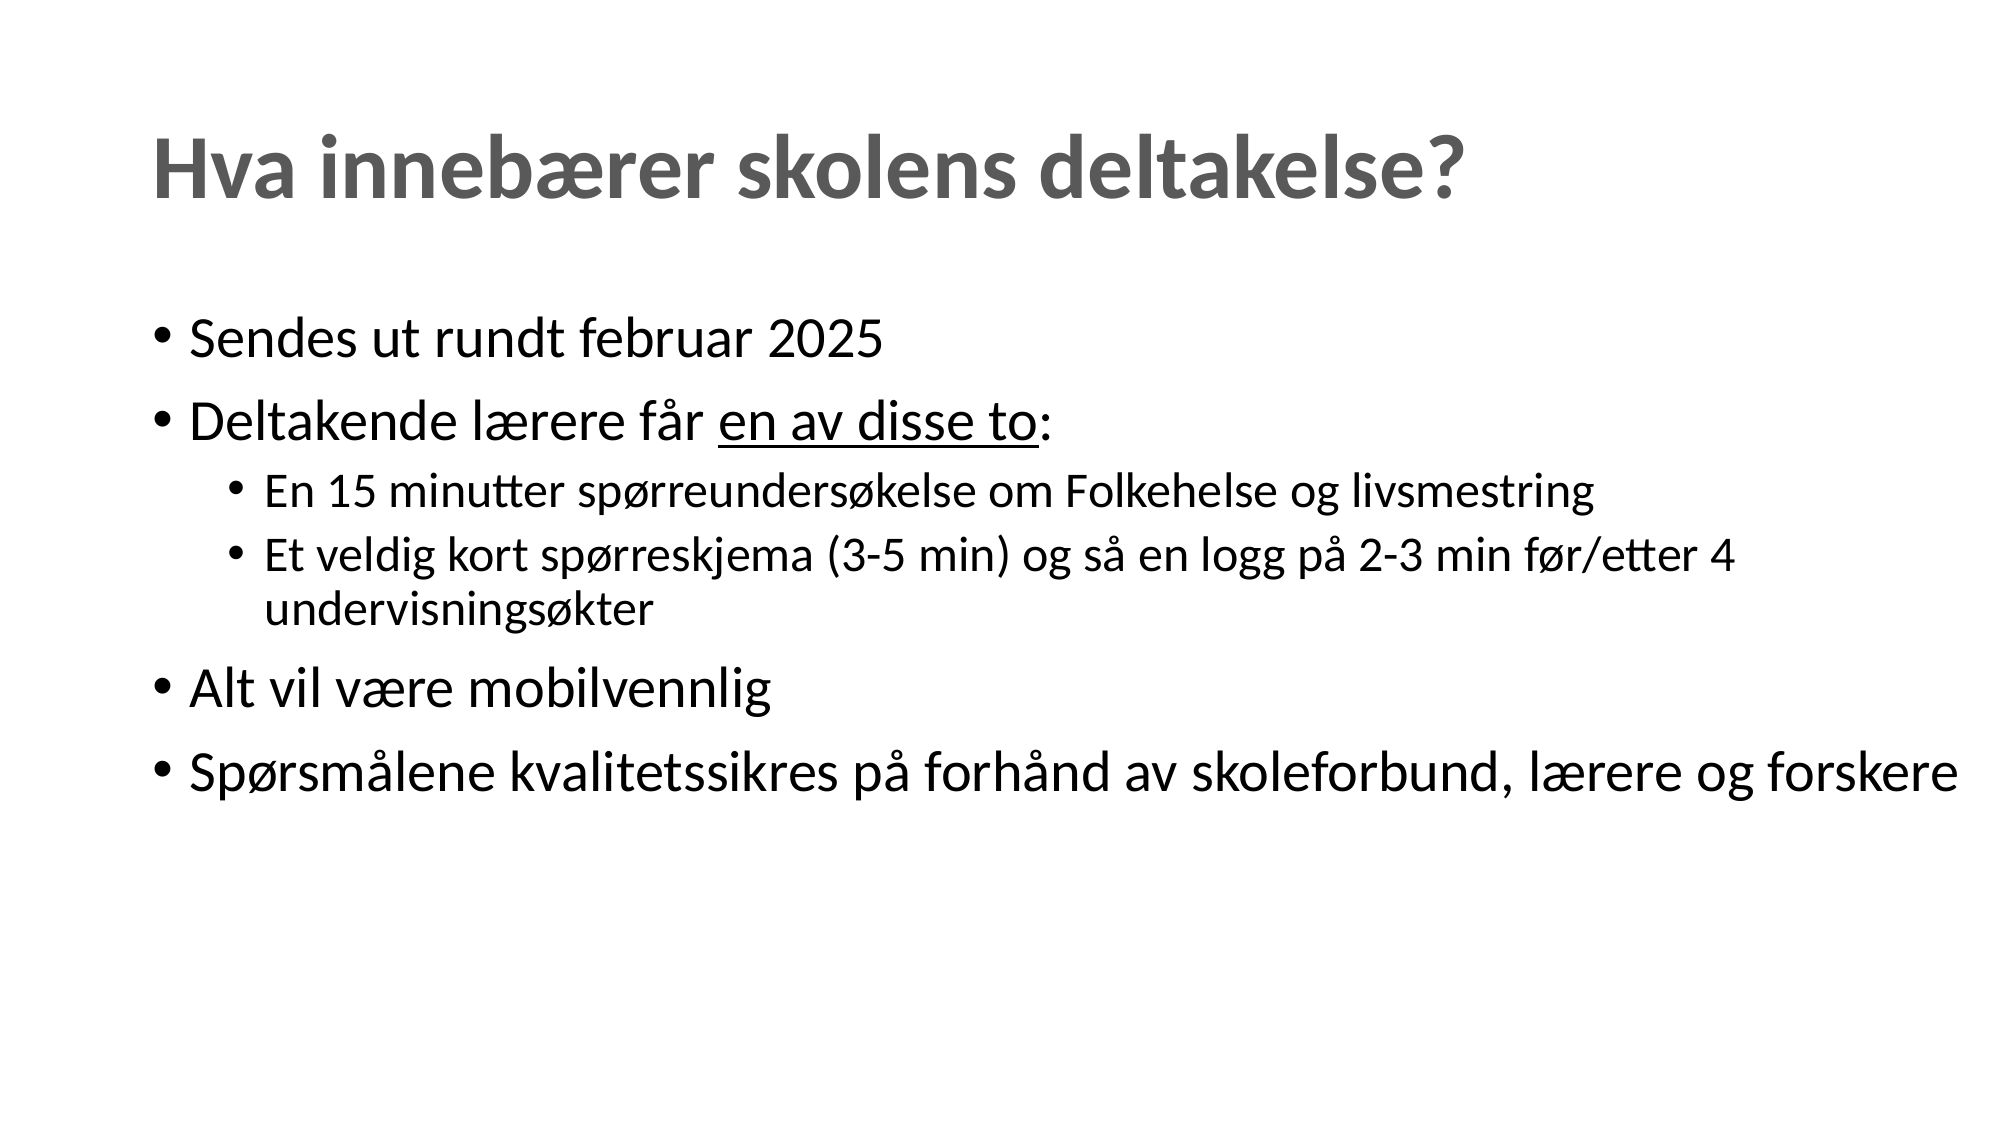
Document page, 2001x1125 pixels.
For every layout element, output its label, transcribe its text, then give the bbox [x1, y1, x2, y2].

list Sendes ut rundt februar 2025 Deltakende lærere får en av disse to: En 15 minutter spørreundersøkelse om Folkehelse og livsmestring Et veldig kort spørreskjema (3-5 min) og så en logg på 2-3 min før/etter 4 undervisningsøkter Alt vil være mobilvennlig Spørsmålene kvalitetssikres på forhånd av skoleforbund, lærere og forskere [137, 299, 1989, 1014]
title Hva innebærer skolens deltakelse? [137, 59, 1863, 278]
